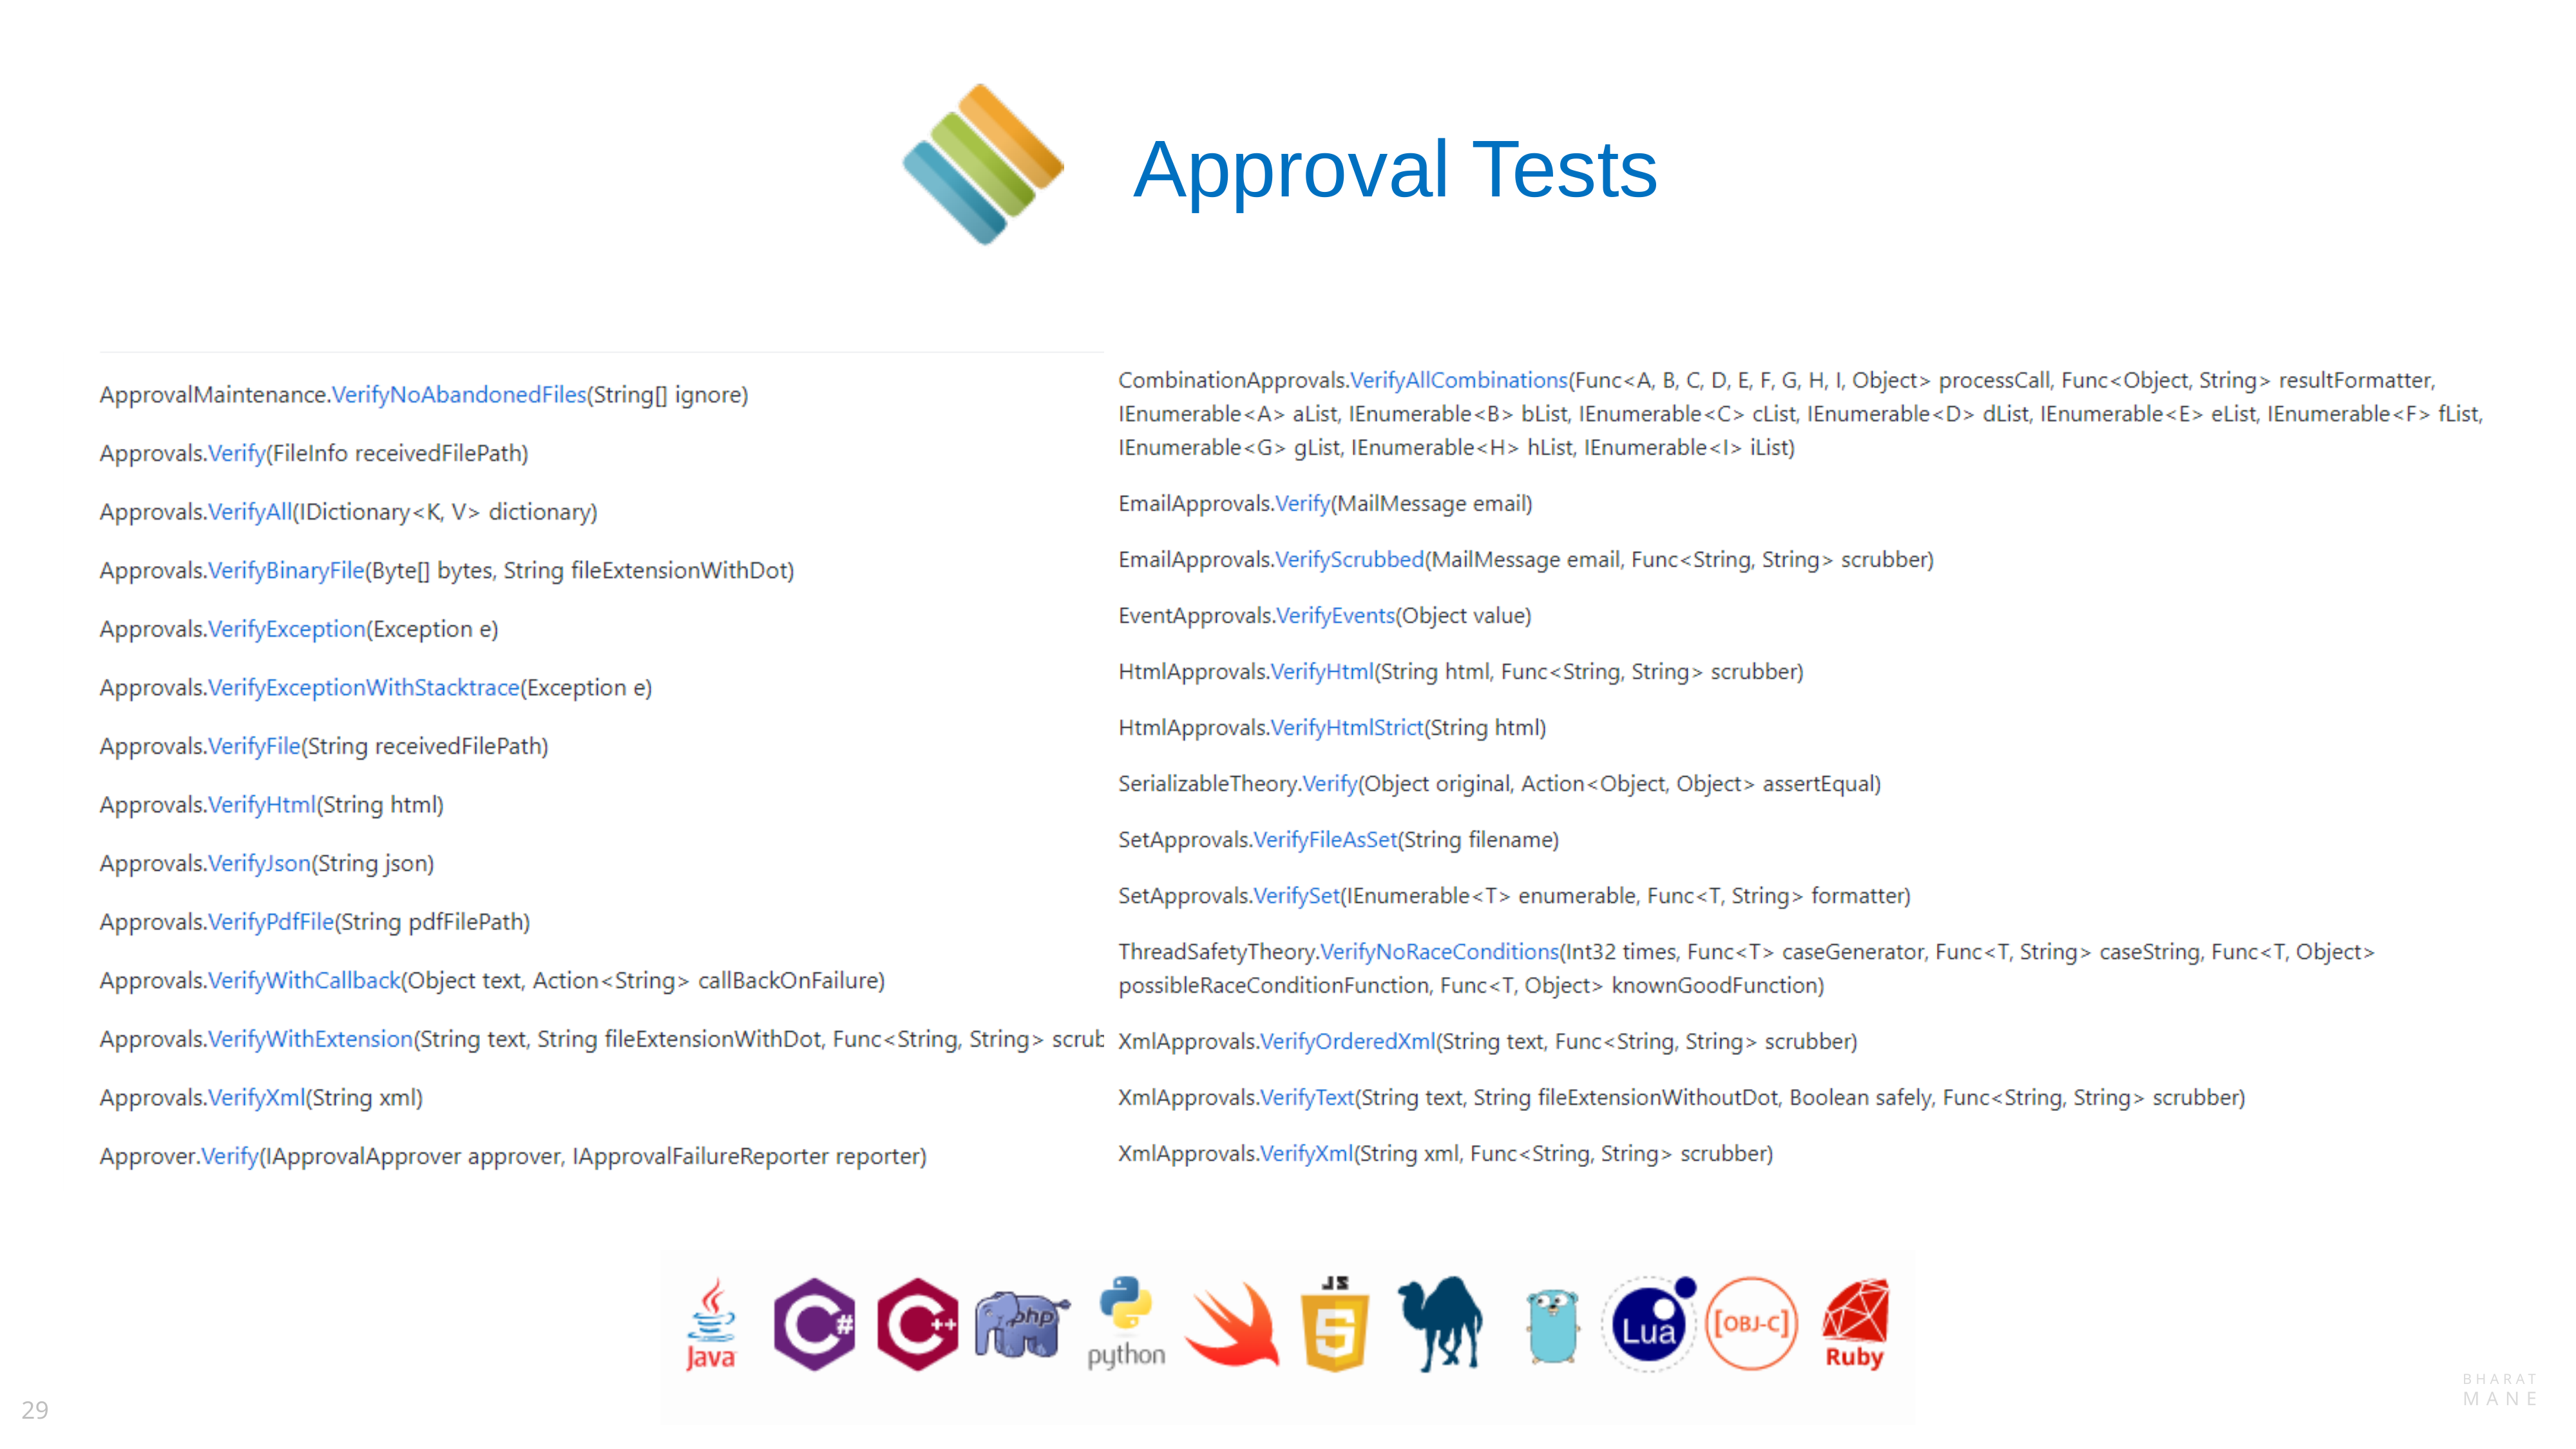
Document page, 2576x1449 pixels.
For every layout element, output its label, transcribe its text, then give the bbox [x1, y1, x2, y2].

picture [660, 1250, 1916, 1425]
text_box Approval Tests [1123, 111, 1877, 218]
picture [62, 351, 2514, 1191]
picture [900, 80, 1064, 249]
